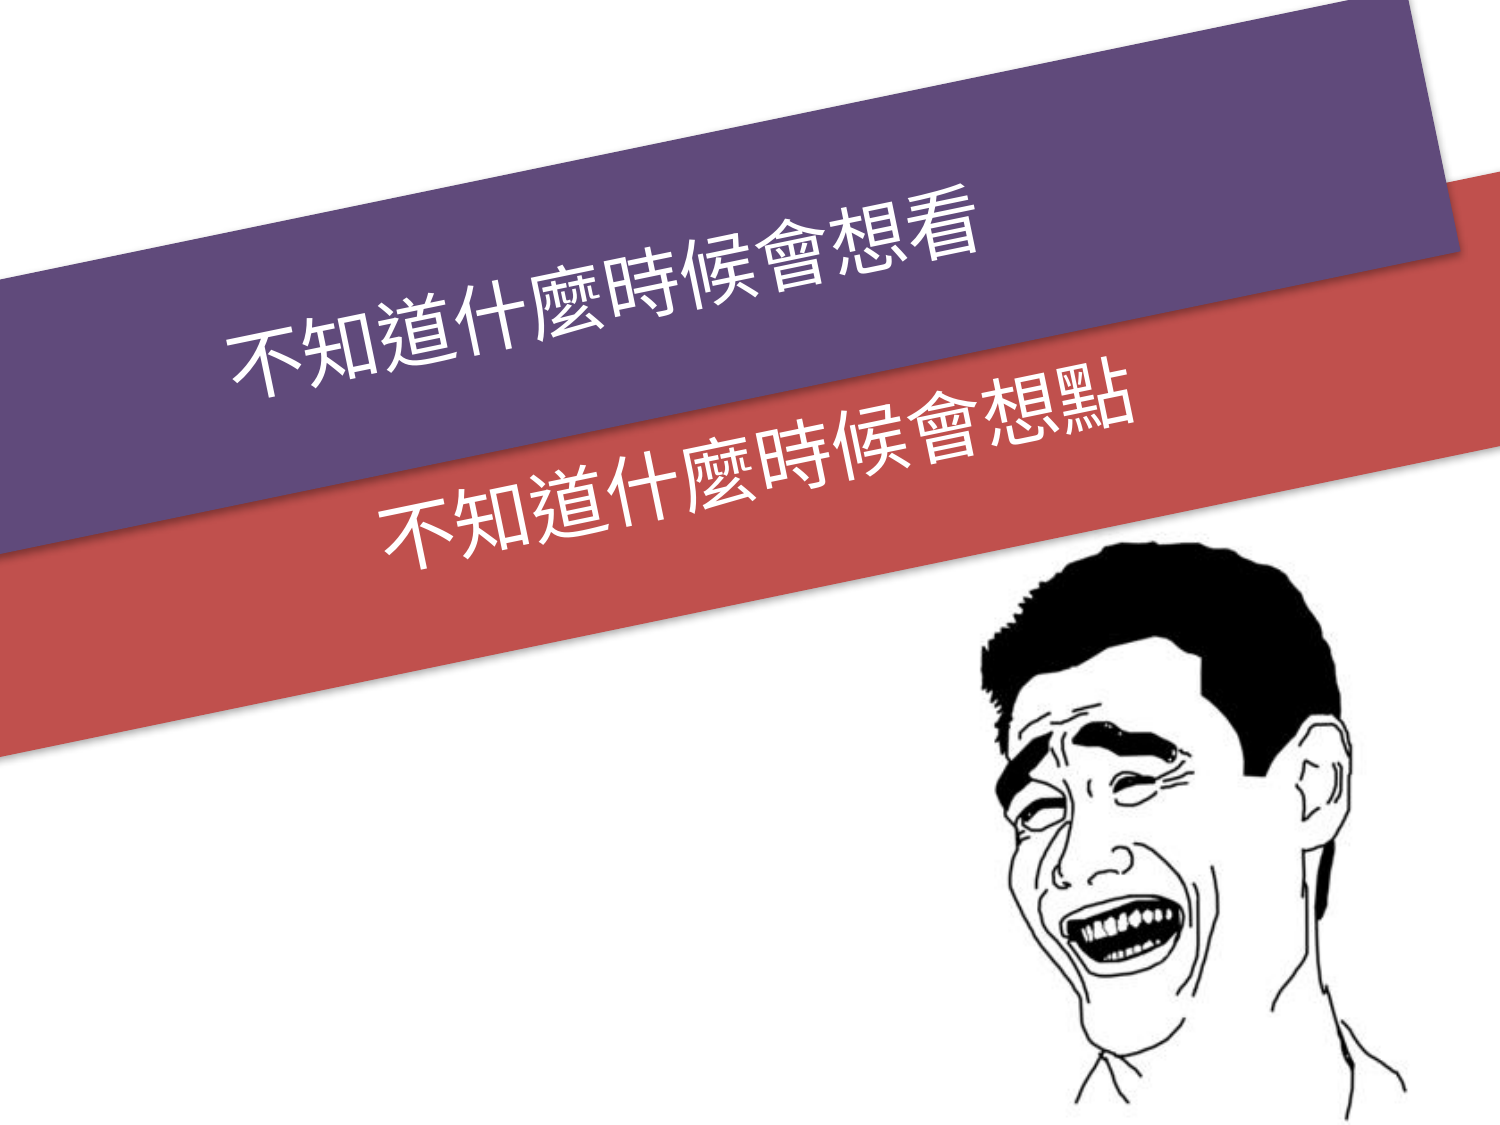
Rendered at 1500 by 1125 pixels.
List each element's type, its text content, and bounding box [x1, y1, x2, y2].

text_box 不知道什麼時候會想點 [0, 170, 1500, 758]
picture [951, 518, 1422, 1125]
text_box 不知道什麼時候會想看 [0, 0, 1462, 555]
